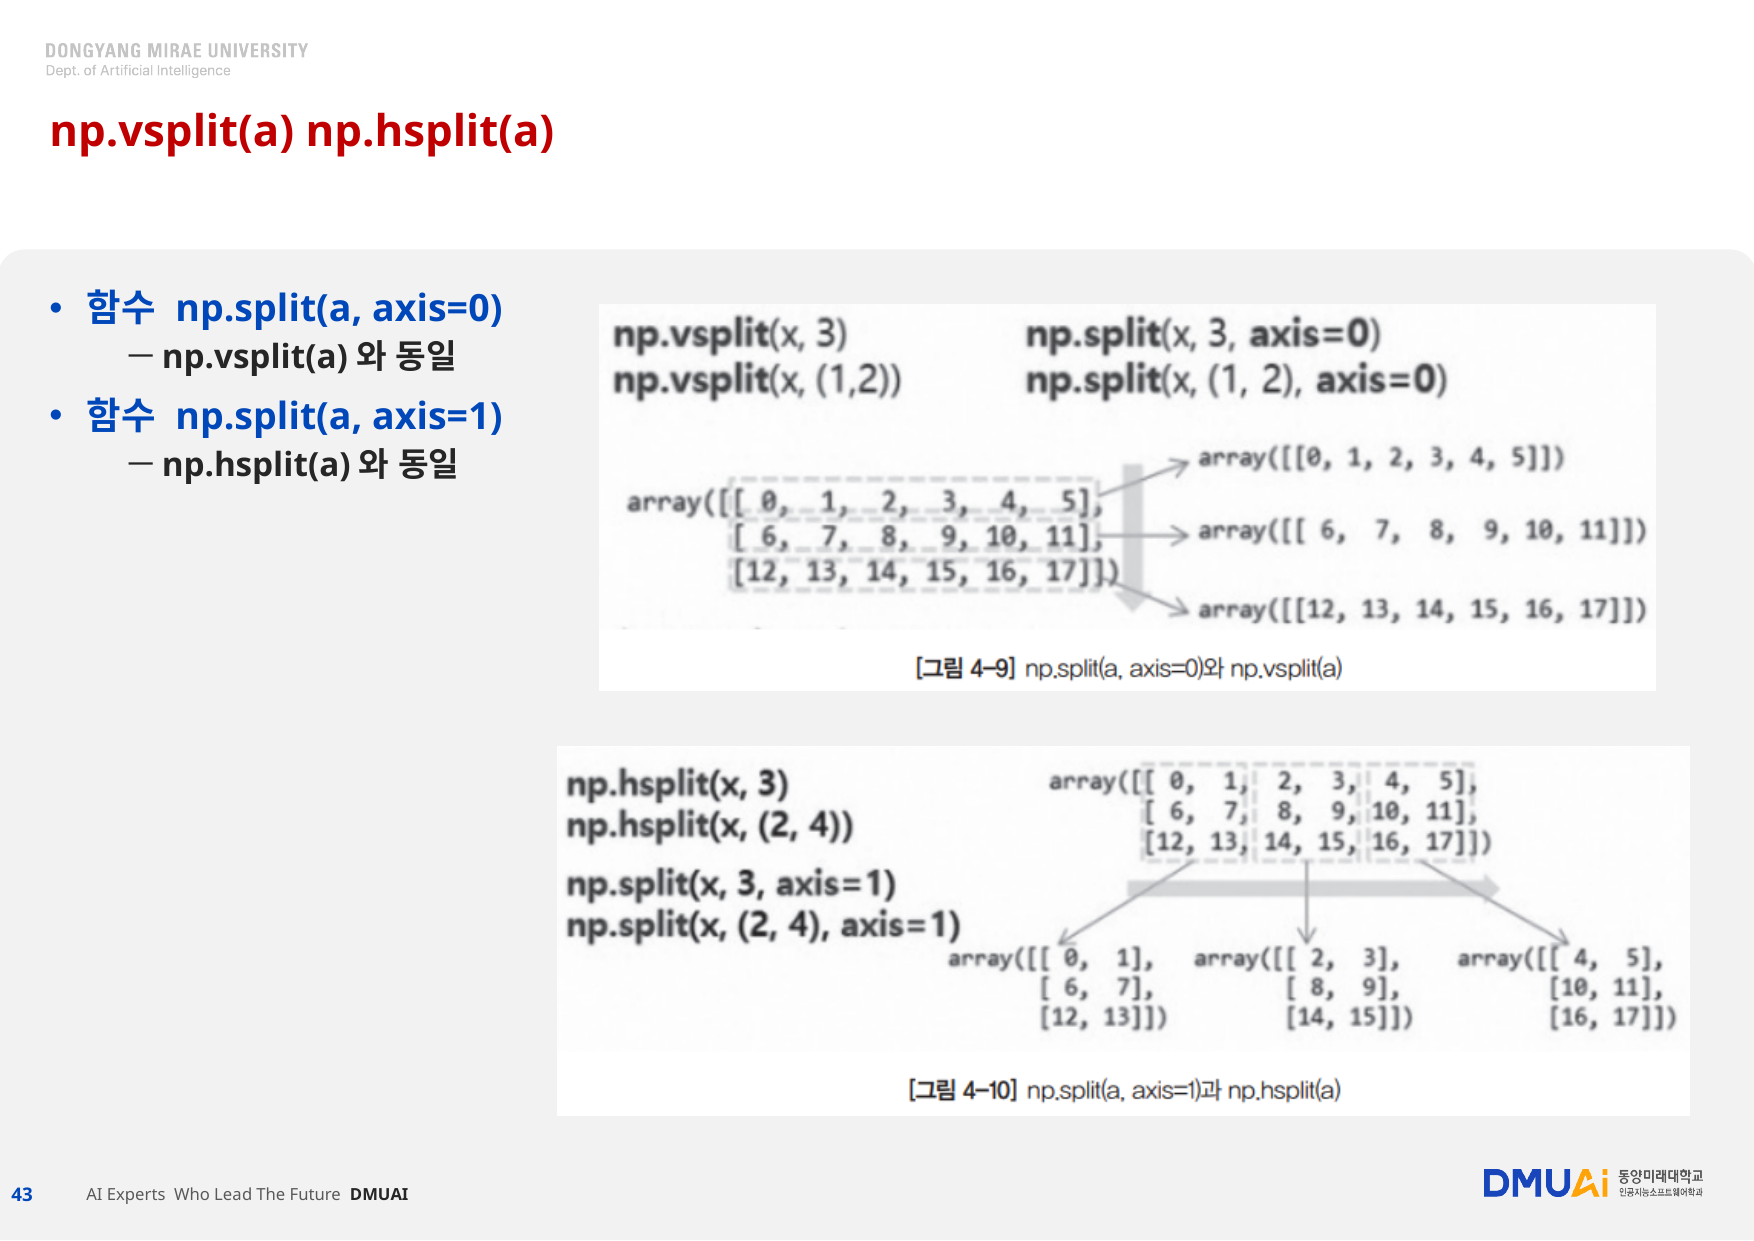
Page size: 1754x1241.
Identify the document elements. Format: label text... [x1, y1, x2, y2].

list 함수 np.split(a, axis=0) np.vsplit(a)와 동일 함수 np.split(a, axis=1) np.hsplit(a)와 동일 [34, 281, 1703, 1116]
picture [599, 304, 1656, 691]
picture [557, 746, 1690, 1116]
picture [1484, 1169, 1703, 1197]
title np.vsplit(a) np.hsplit(a) [34, 101, 1754, 157]
picture [46, 43, 308, 78]
